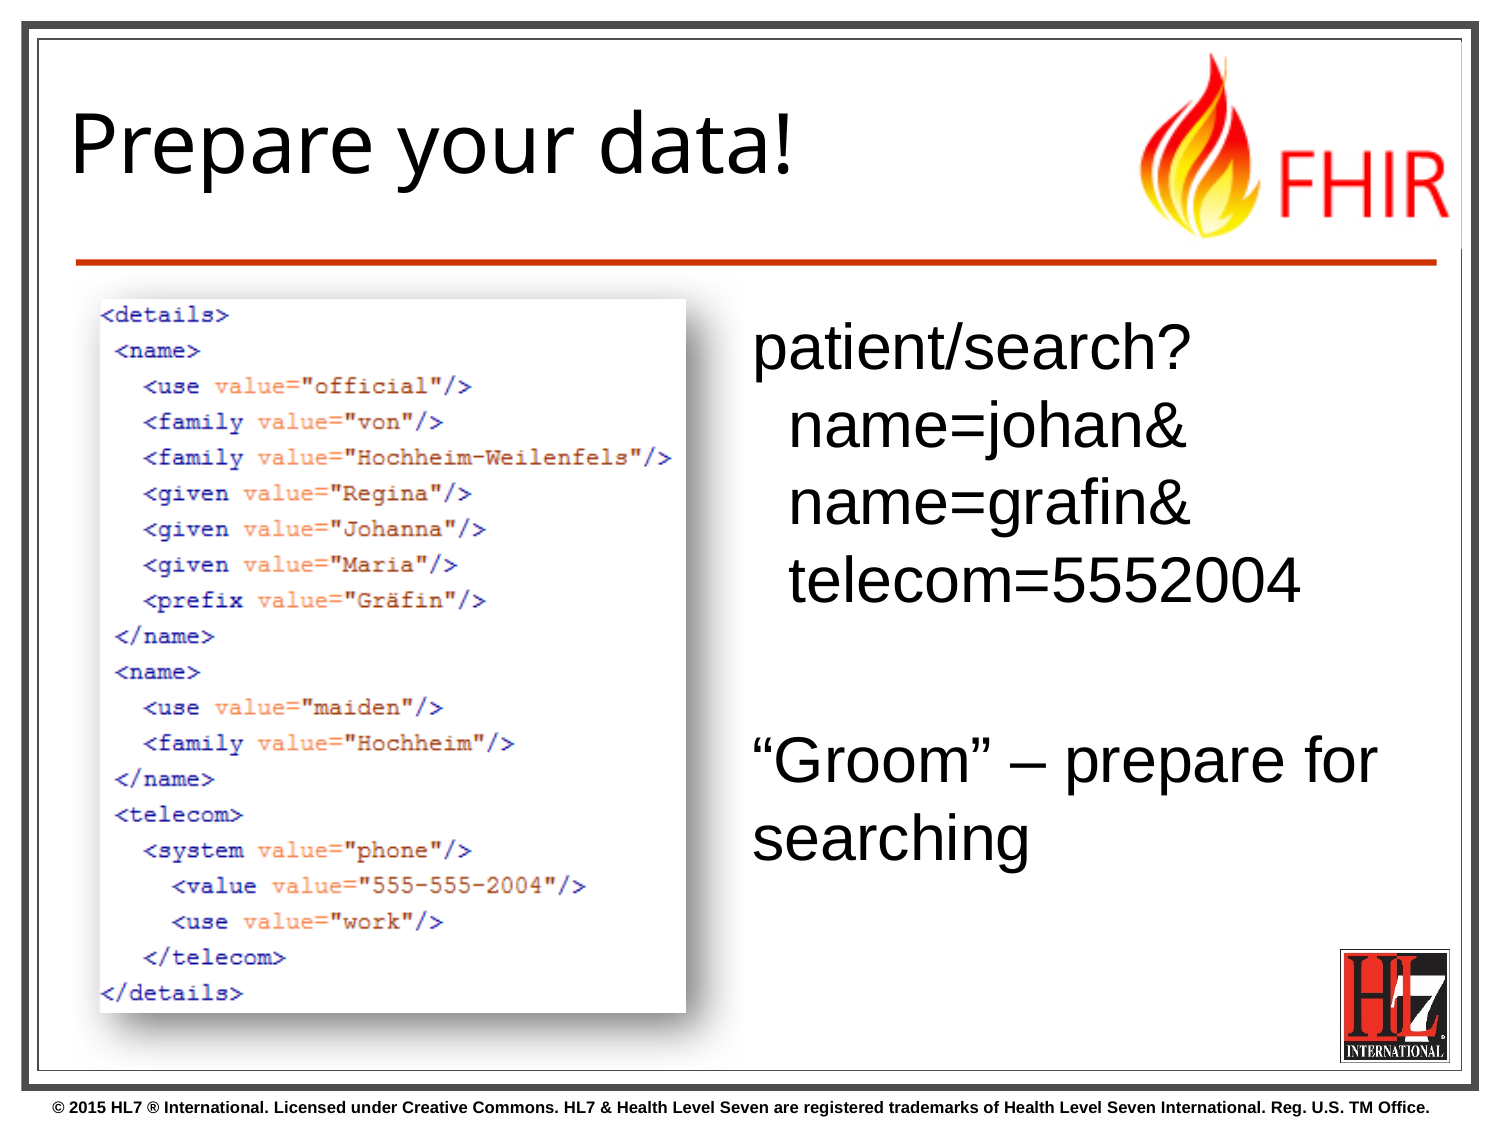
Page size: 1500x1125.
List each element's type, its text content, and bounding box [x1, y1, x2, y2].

list patient/search? name=johan& name=grafin& telecom=5552004 “Groom” – prepare for searching [737, 297, 1400, 1033]
picture [1128, 42, 1462, 249]
title Prepare your data! [53, 54, 1128, 244]
picture [99, 299, 687, 1013]
picture [1340, 949, 1450, 1063]
